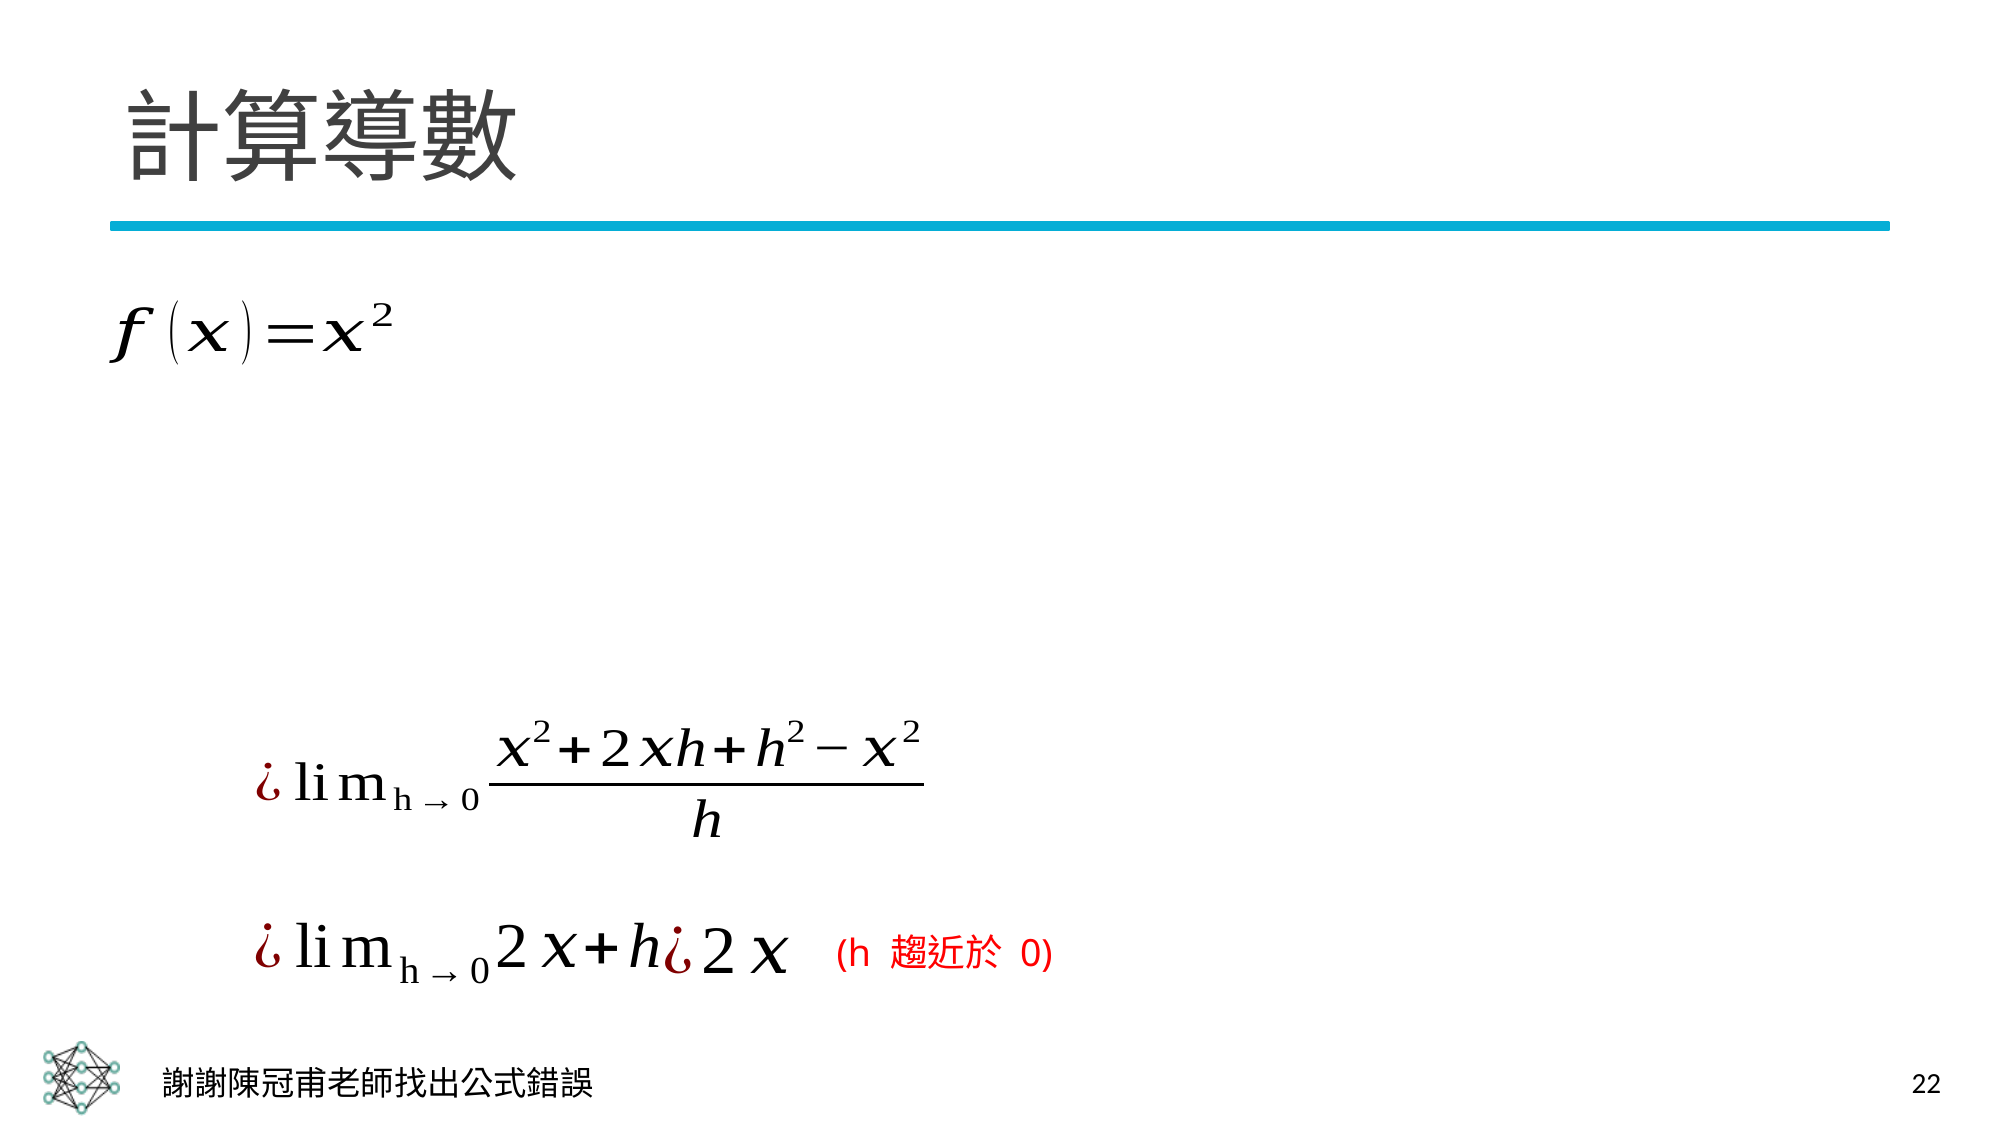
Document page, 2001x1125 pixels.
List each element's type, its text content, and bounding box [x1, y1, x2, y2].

text_box (h 趨近於 0) [821, 921, 1070, 982]
slide_number 22 [1740, 1052, 1957, 1113]
picture [43, 1041, 120, 1116]
title 計算導數 [107, 58, 1899, 228]
text_box 謝謝陳冠甫老師找出公式錯誤 [146, 1054, 644, 1110]
